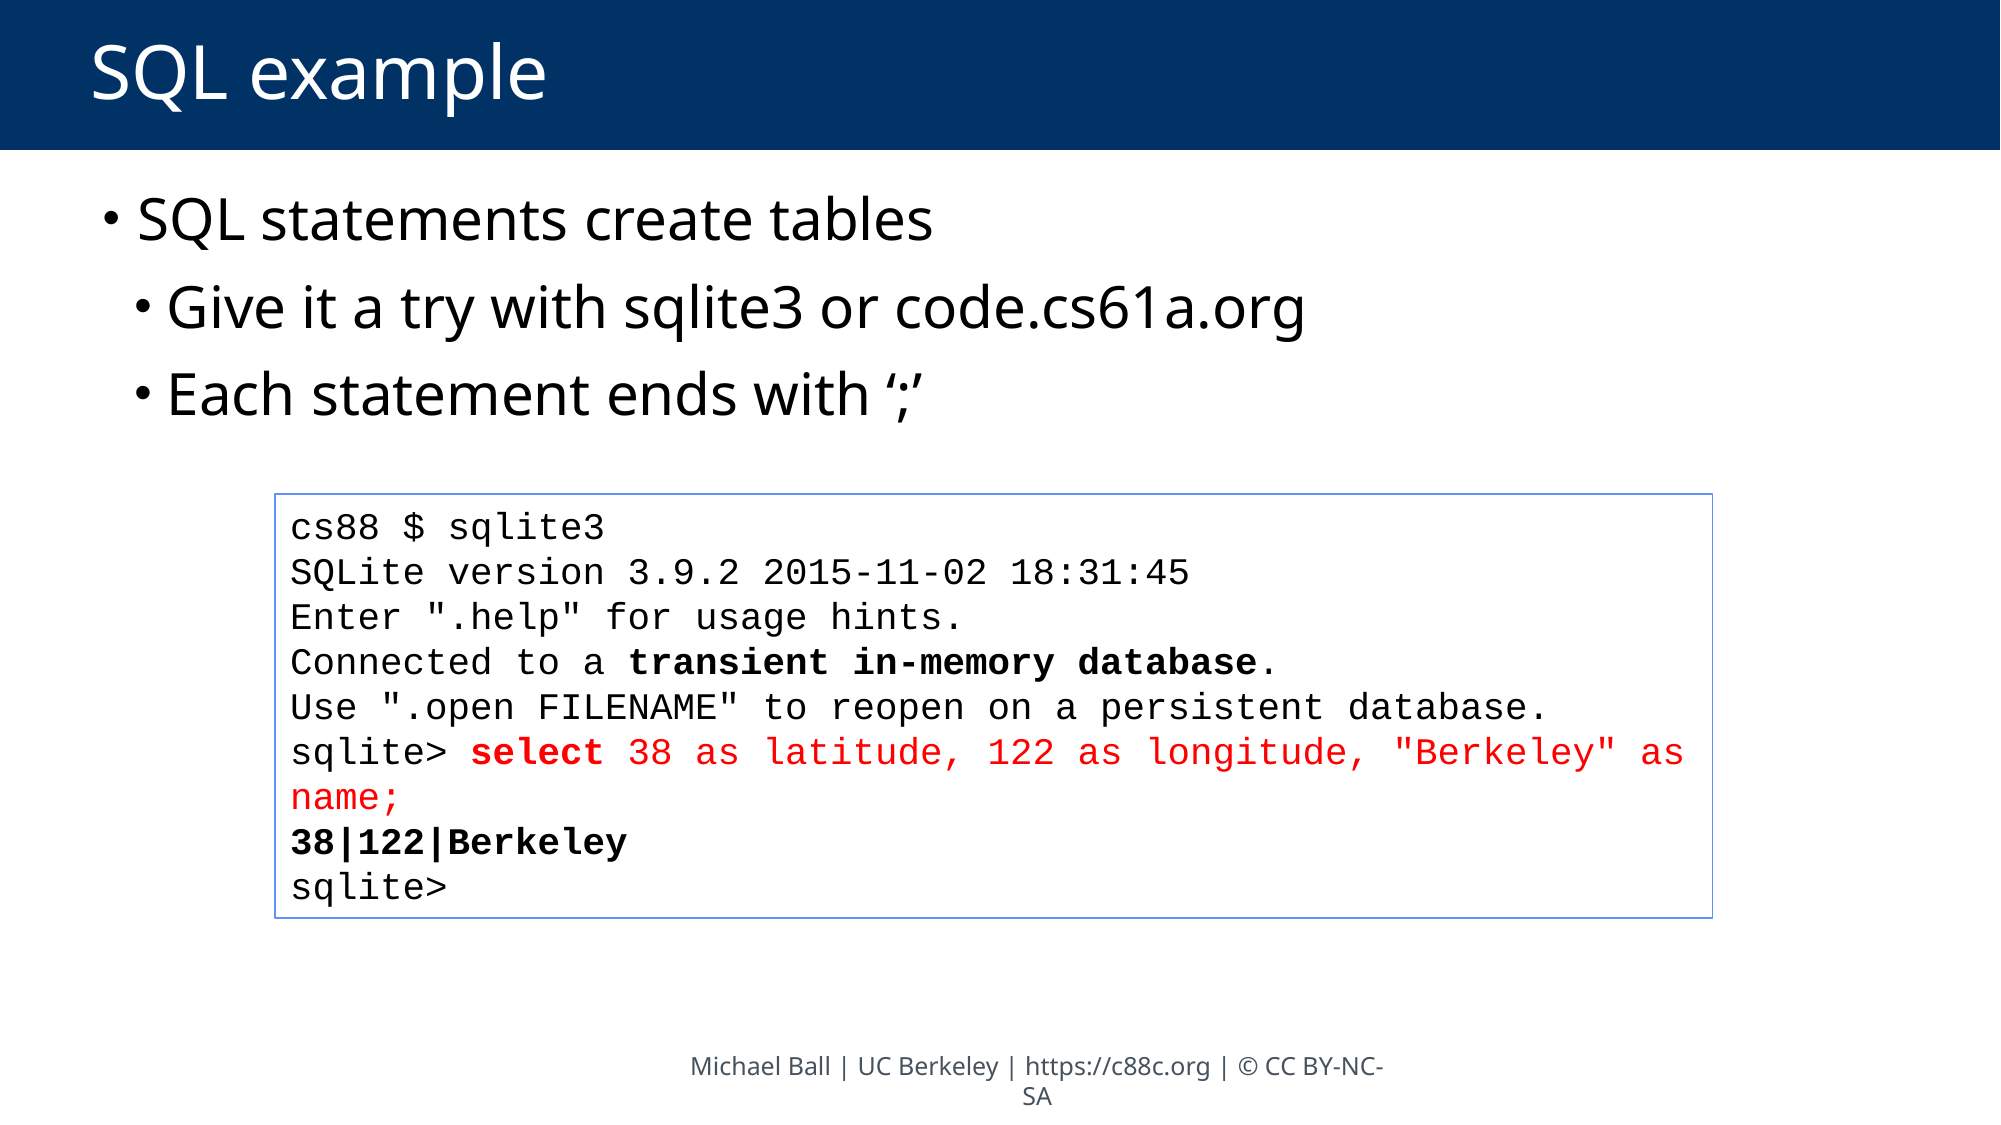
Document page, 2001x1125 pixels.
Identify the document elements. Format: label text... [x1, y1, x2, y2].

list SQL statements create tables Give it a try with sqlite3 or code.cs61a.org Each statement ends with ‘;’ [87, 174, 1928, 1038]
text_box cs88 $ sqlite3 SQLite version 3.9.2 2015-11-02 18:31:45 Enter ".help" for usage hints. Connected to a transient in-memory database. Use ".open FILENAME" to reopen on a persistent database. sqlite> select 38 as latitude, 122 as longitude, "Berkeley" as name; 38|122|Berkeley sqlite> [274, 494, 1713, 919]
footer Michael Ball | UC Berkeley | https://c88c.org | © CC BY-NC-SA [662, 1055, 1413, 1106]
title SQL example [0, 0, 2000, 152]
